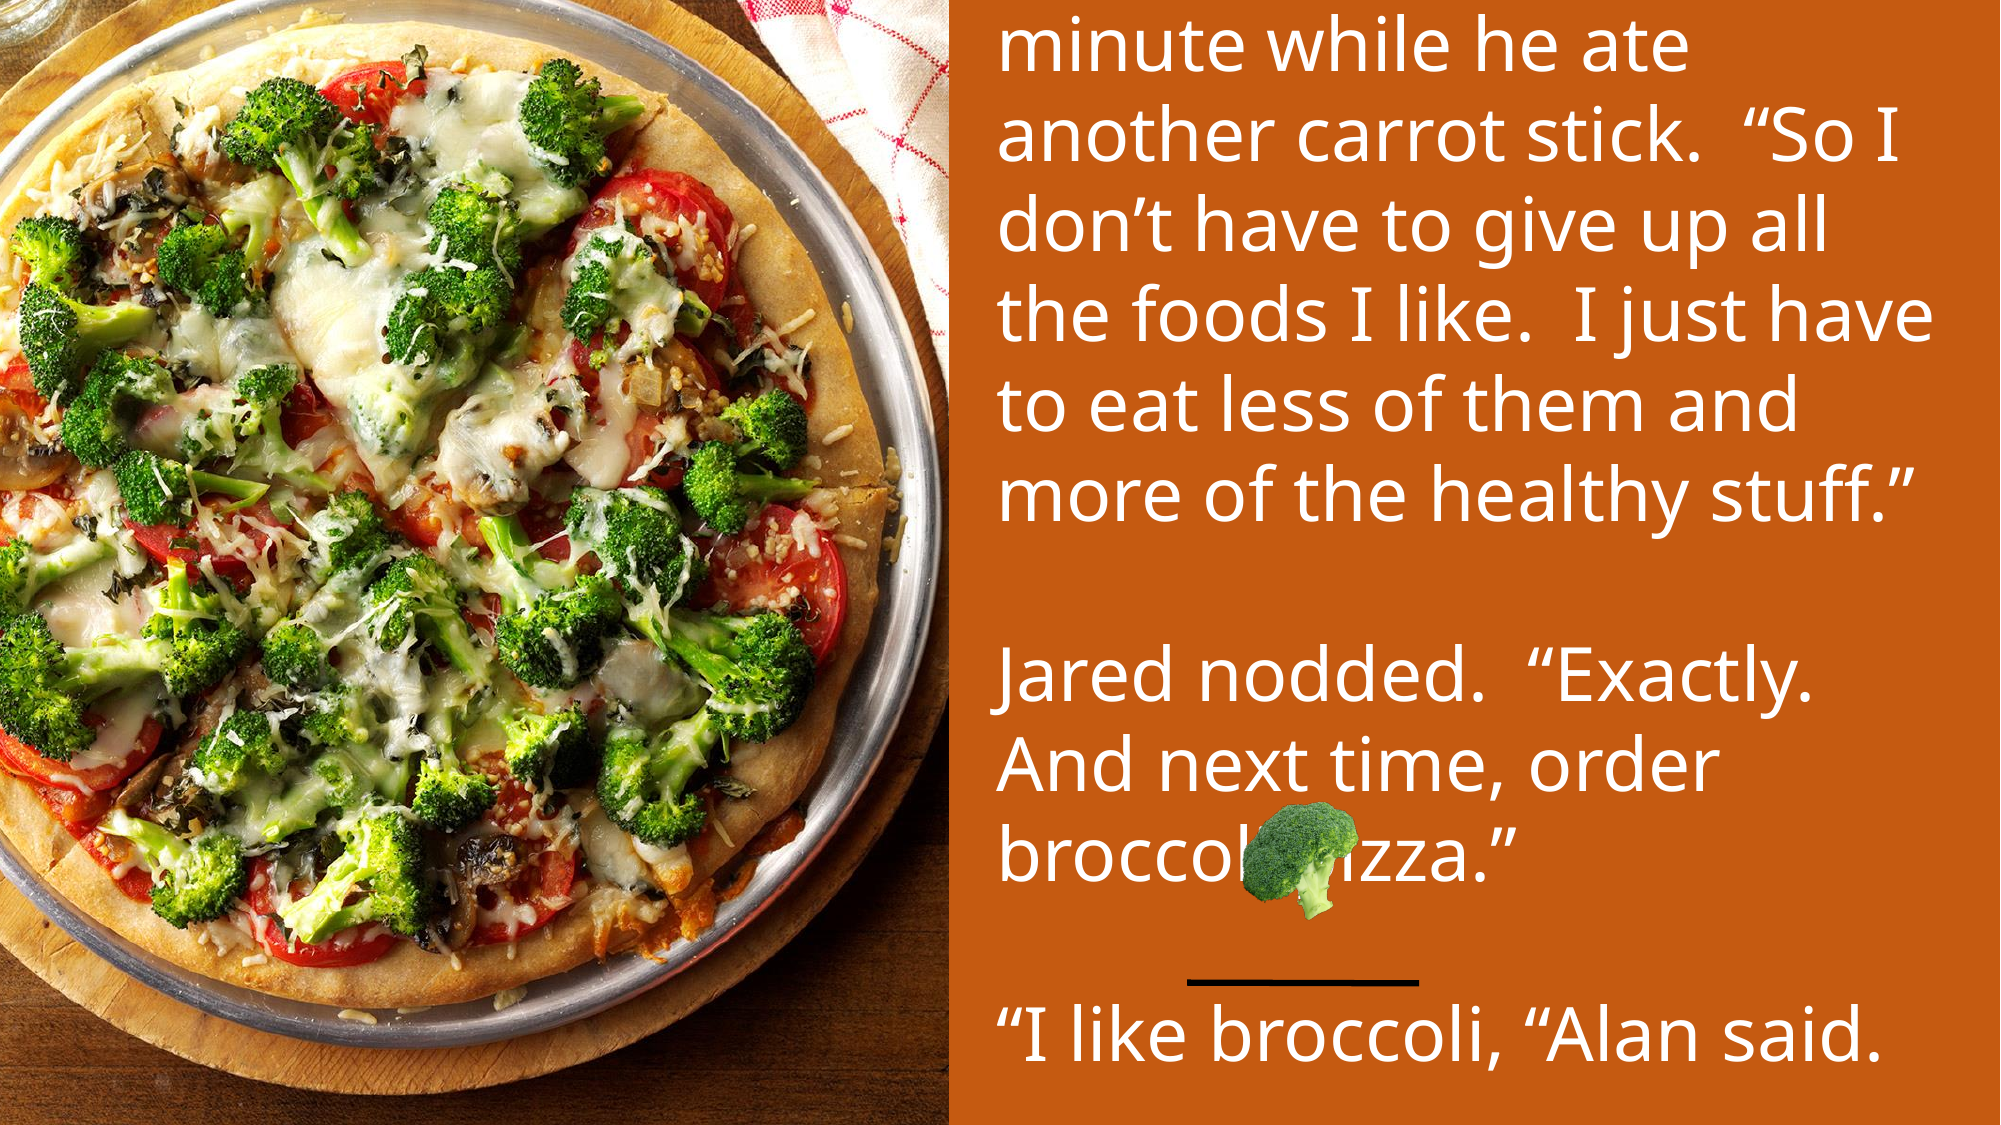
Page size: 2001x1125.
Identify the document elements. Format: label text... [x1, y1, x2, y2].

title “Half?” Alan thought for a minute while he ate another carrot stick. “So I don’t have to give up all the foods I like. I just have to eat less of them and more of the healthy stuff.” Jared nodded. “Exactly. And next time, order broccoli pizza.” “I like broccoli, “Alan said. [981, 26, 1974, 1125]
picture [1215, 767, 1393, 948]
picture [0, 0, 949, 1125]
